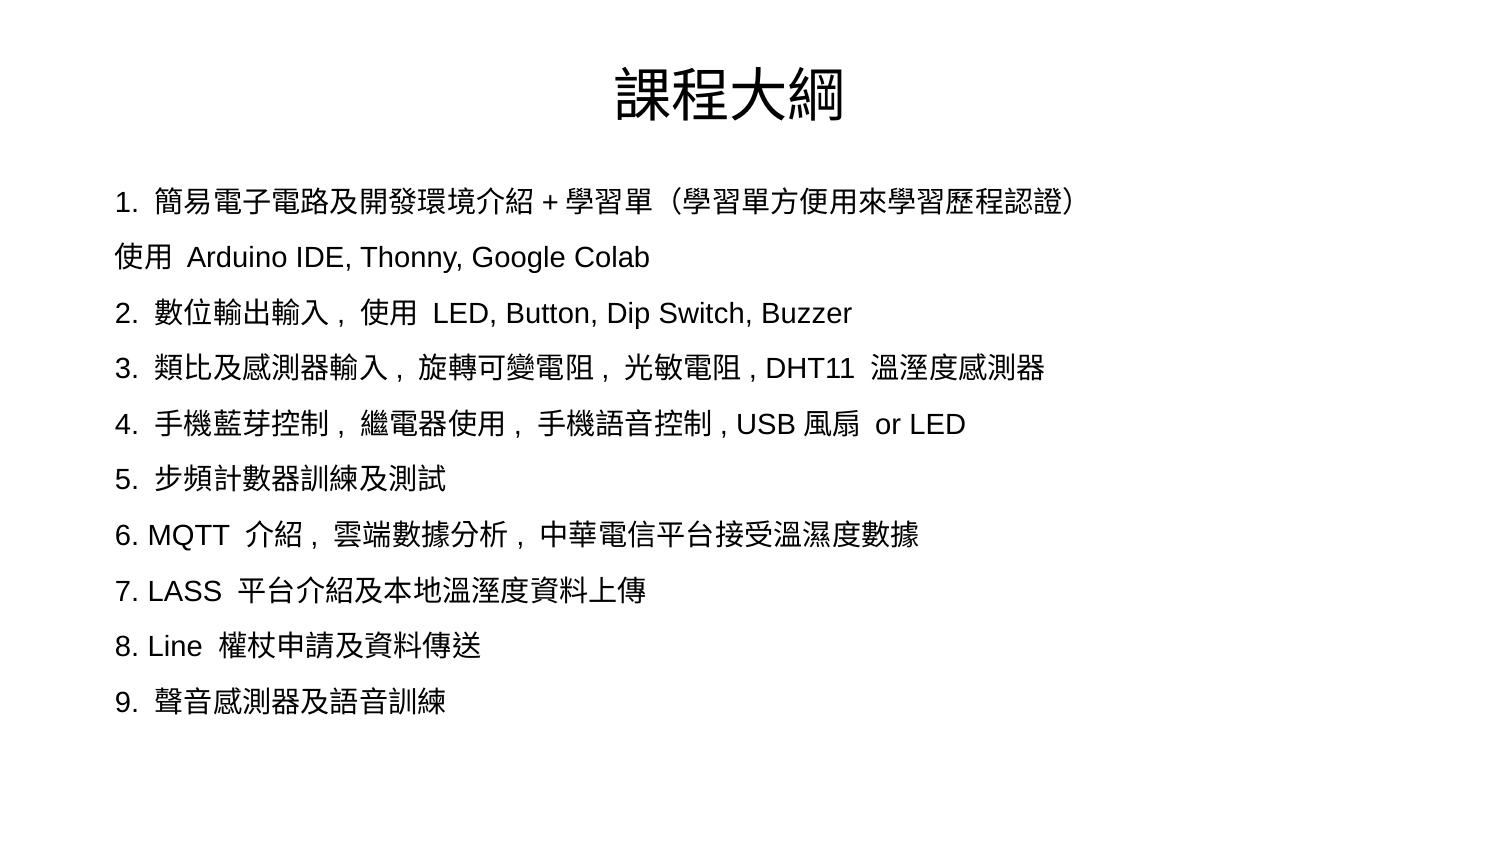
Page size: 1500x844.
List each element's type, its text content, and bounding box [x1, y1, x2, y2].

text_box 1. 簡易電子電路及開發環境介紹+學習單（學習單方便用來學習歷程認證） 使用 Arduino IDE, Thonny, Google Colab 2. 數位輸出輸入, 使用 LED, Button, Dip Switch, Buzzer 3. 類比及感測器輸入, 旋轉可變電阻, 光敏電阻, DHT11 溫溼度感測器 4. 手機藍芽控制, 繼電器使用, 手機語音控制, USB風扇 or LED 5. 步頻計數器訓練及測試 6. MQTT 介紹, 雲端數據分析, 中華電信平台接受溫濕度數據 7. LASS 平台介紹及本地溫溼度資料上傳 8. Line 權杖申請及資料傳送 9. 聲音感測器及語音訓練 [100, 200, 1397, 844]
text_box 課程大綱 [82, 44, 1377, 142]
